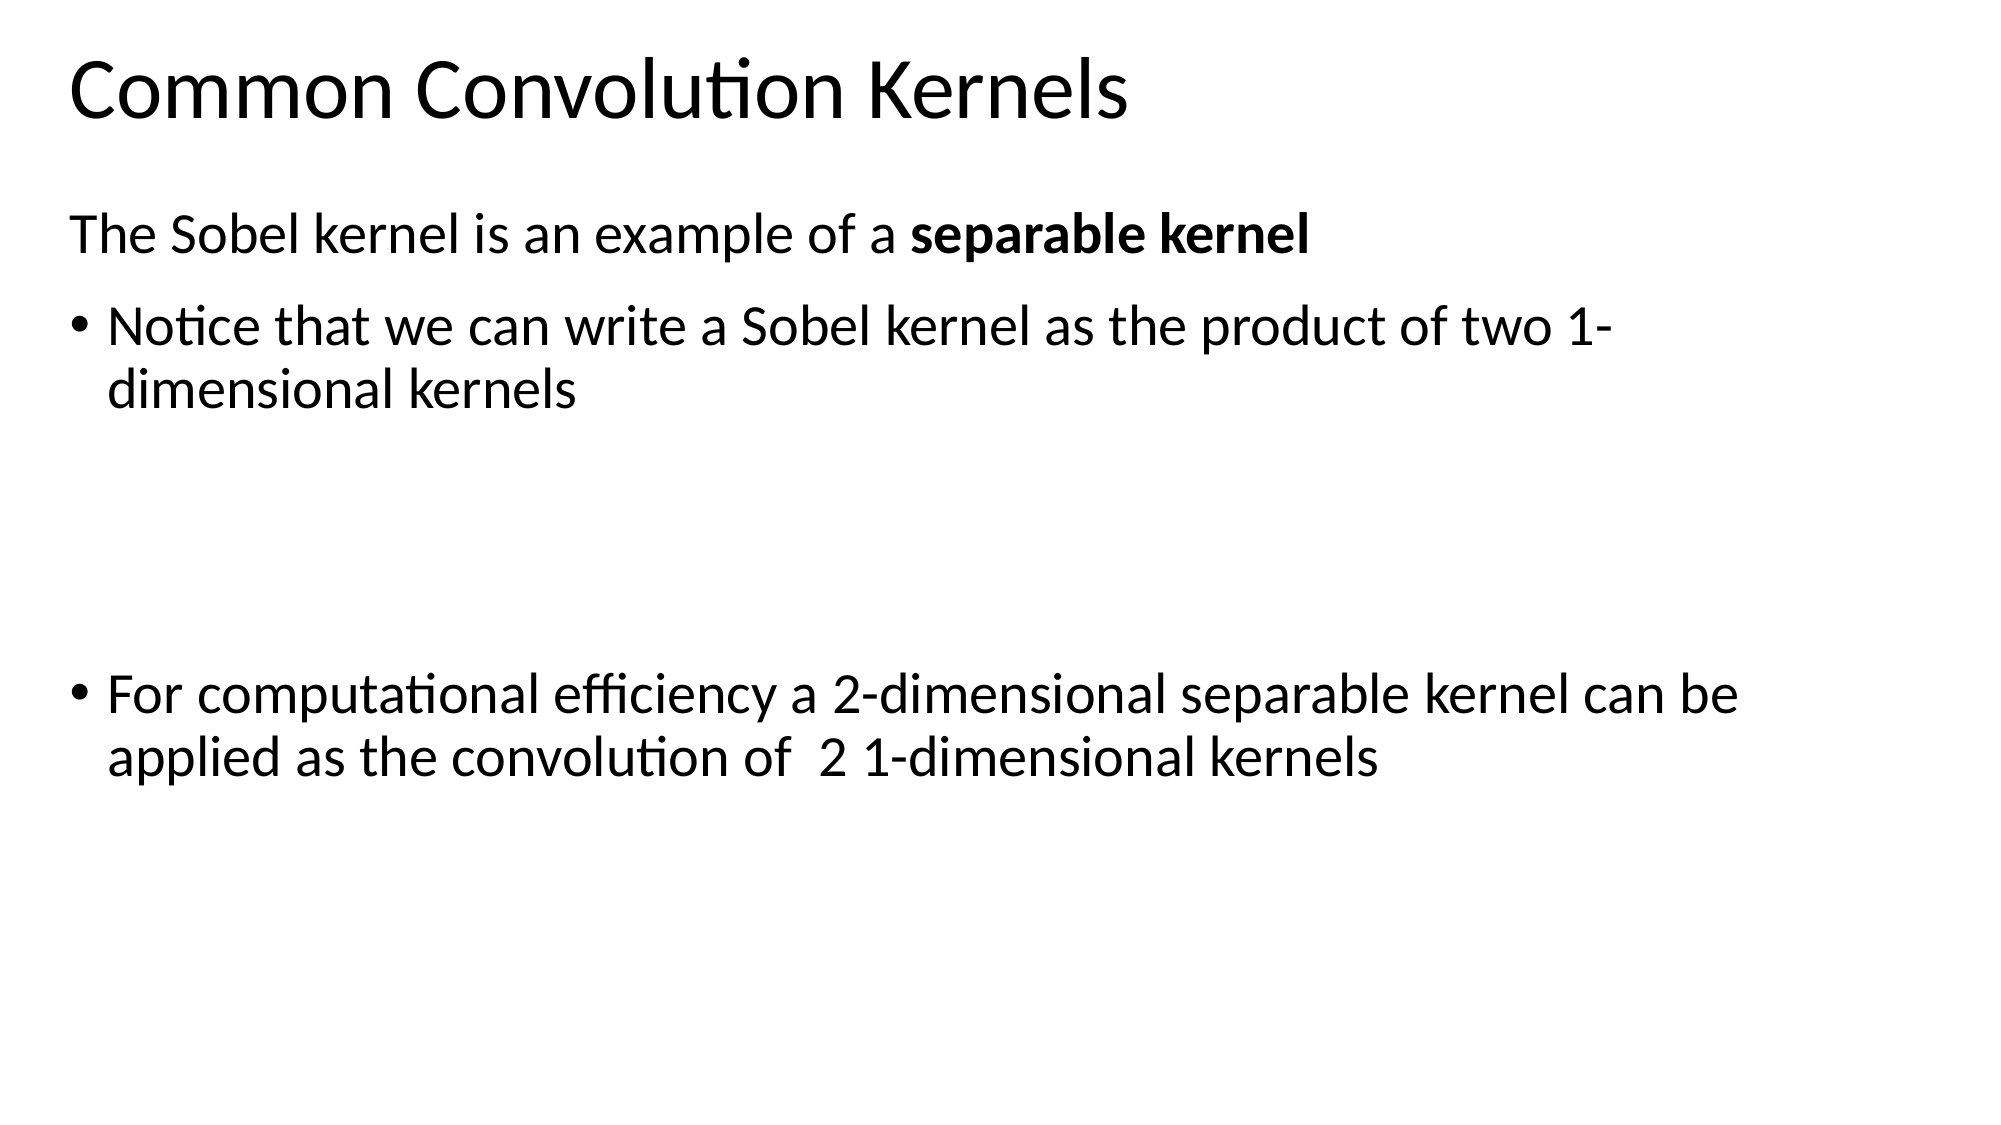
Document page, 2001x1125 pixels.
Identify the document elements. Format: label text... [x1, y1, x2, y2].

title Common Convolution Kernels [54, 34, 1966, 146]
